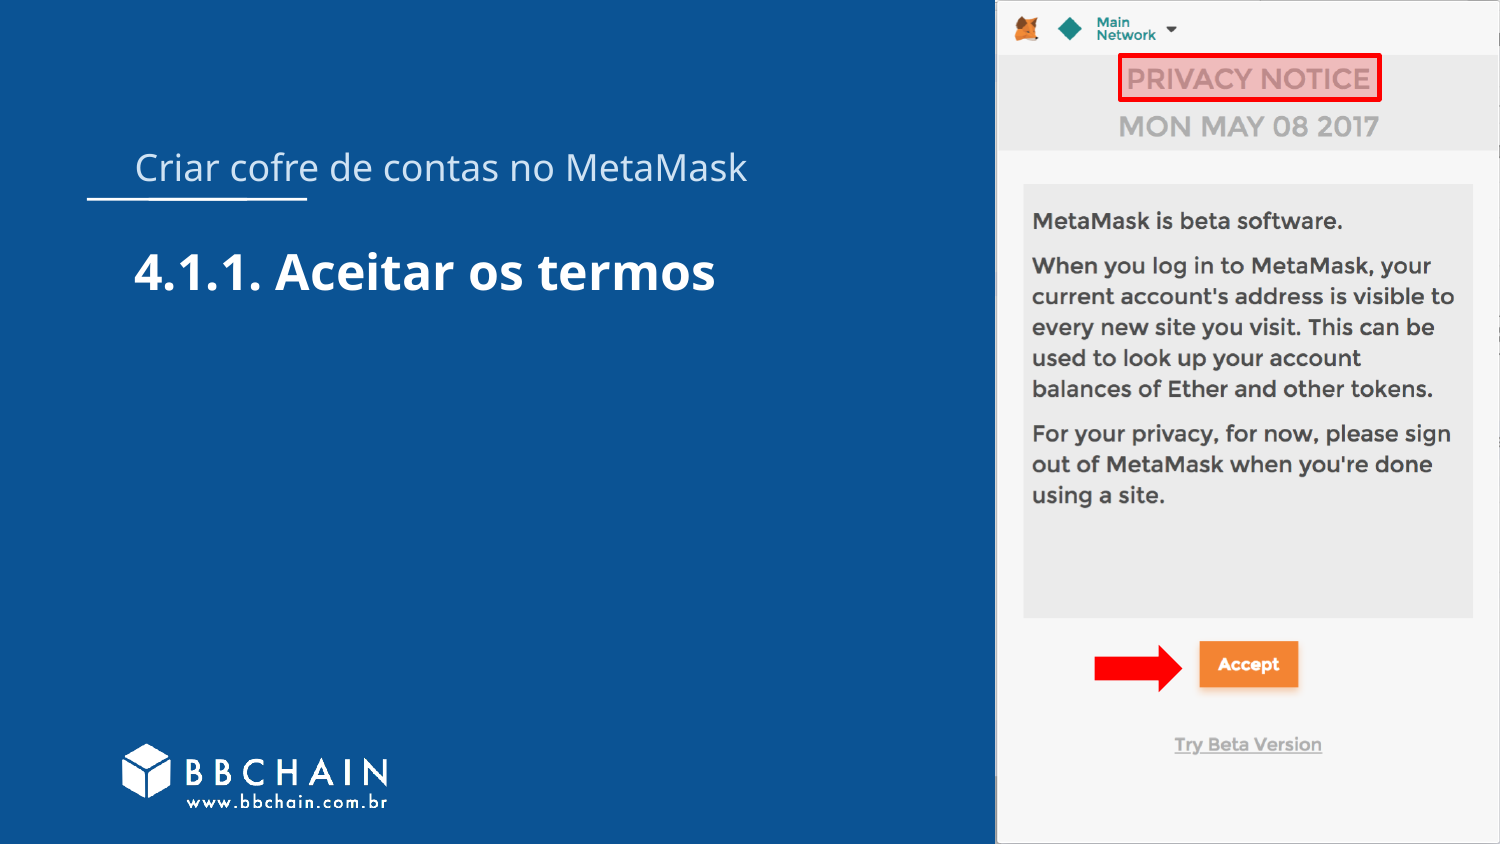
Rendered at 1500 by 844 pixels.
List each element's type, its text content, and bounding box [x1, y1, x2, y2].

text_box Criar cofre de contas no MetaMask [119, 0, 964, 204]
picture [122, 743, 387, 808]
title 4.1.1. Aceitar os termos [119, 216, 932, 466]
picture [995, 0, 1500, 844]
